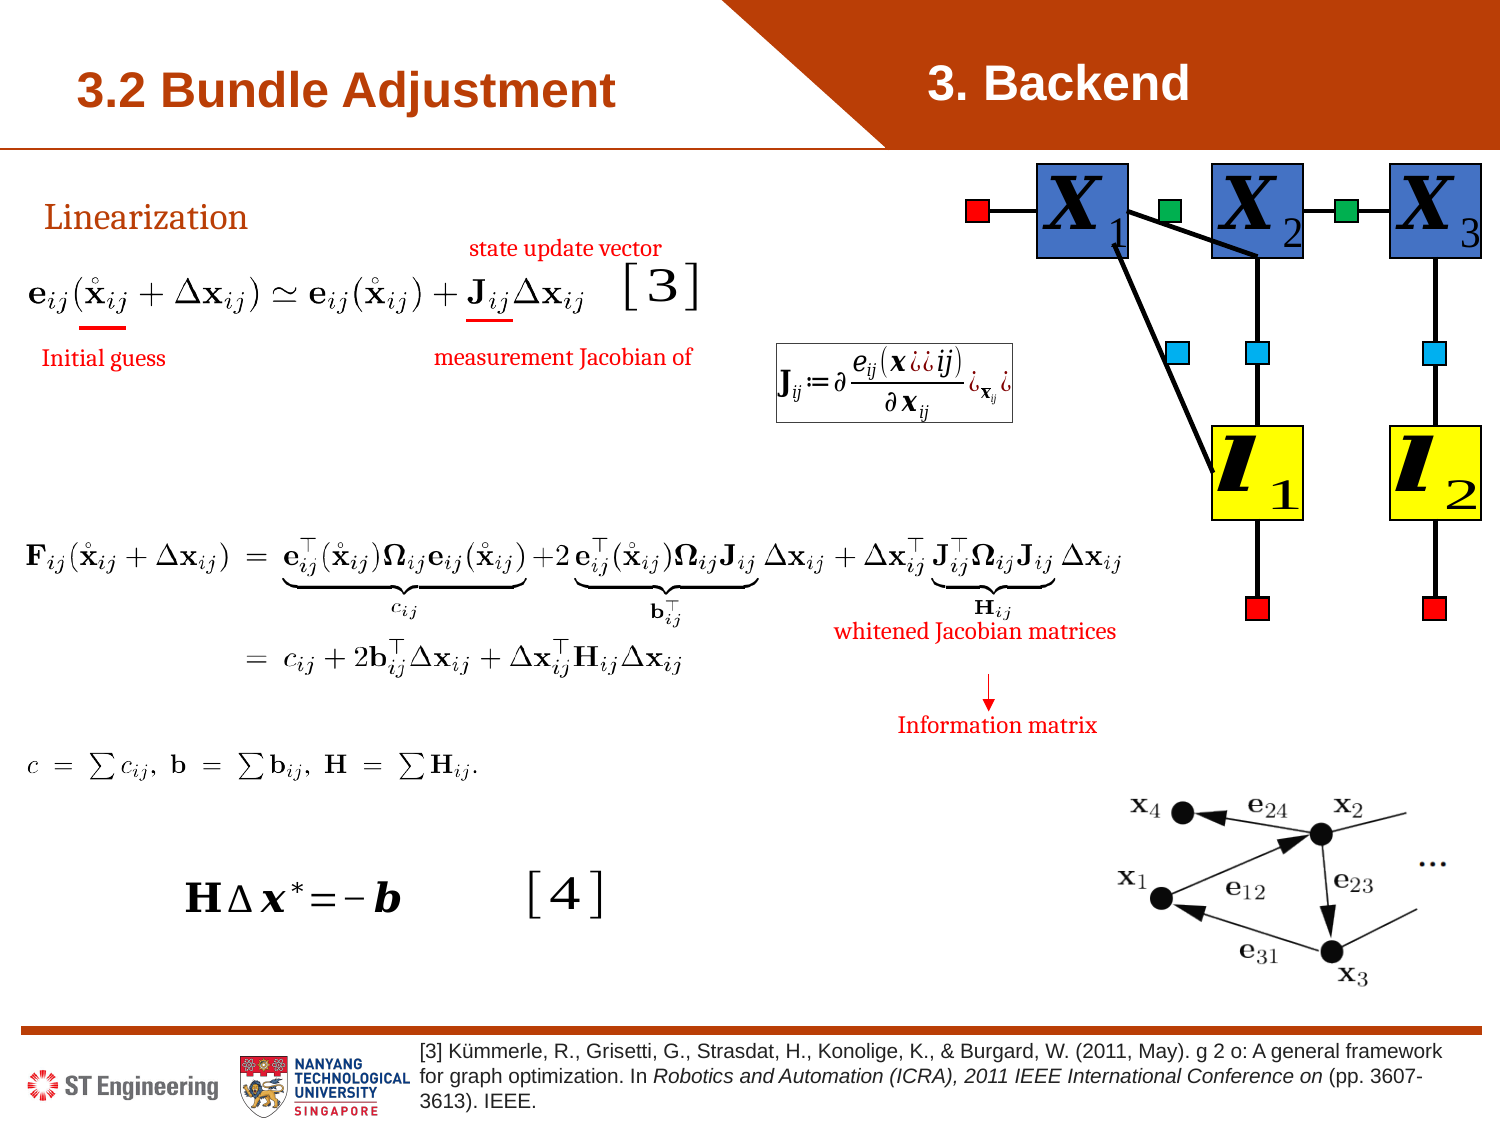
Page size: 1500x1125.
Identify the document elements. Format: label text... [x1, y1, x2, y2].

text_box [1113, 243, 1227, 441]
picture [20, 532, 1125, 684]
picture [1079, 753, 1463, 1000]
text_box [3] Kümmerle, R., Grisetti, G., Strasdat, H., Konolige, K., & Burgard, W. (2011, May). g 2 o: A general framework for graph optimization. In Robotics and Automation (ICRA), 2011 IEEE International Conference on (pp. 3607-3613). IEEE. [404, 1030, 1458, 1121]
text_box 3.2 Bundle Adjustment [61, 44, 1397, 139]
text_box [965, 199, 990, 223]
text_box state update vector [454, 223, 678, 269]
text_box [1422, 596, 1447, 621]
text_box [1245, 596, 1270, 621]
picture [23, 270, 589, 318]
text_box [1422, 341, 1435, 366]
text_box [1258, 341, 1270, 365]
text_box [1436, 341, 1447, 366]
picture [23, 748, 479, 782]
text_box [1334, 211, 1359, 223]
text_box [1158, 199, 1182, 210]
picture [240, 1056, 404, 1118]
text_box [1334, 199, 1359, 210]
text_box Initial guess [26, 334, 182, 380]
text_box 3. Backend [912, 37, 1397, 132]
text_box [1158, 211, 1182, 223]
text_box [1245, 341, 1257, 365]
picture [22, 1055, 222, 1115]
text_box Linearization [28, 184, 264, 245]
